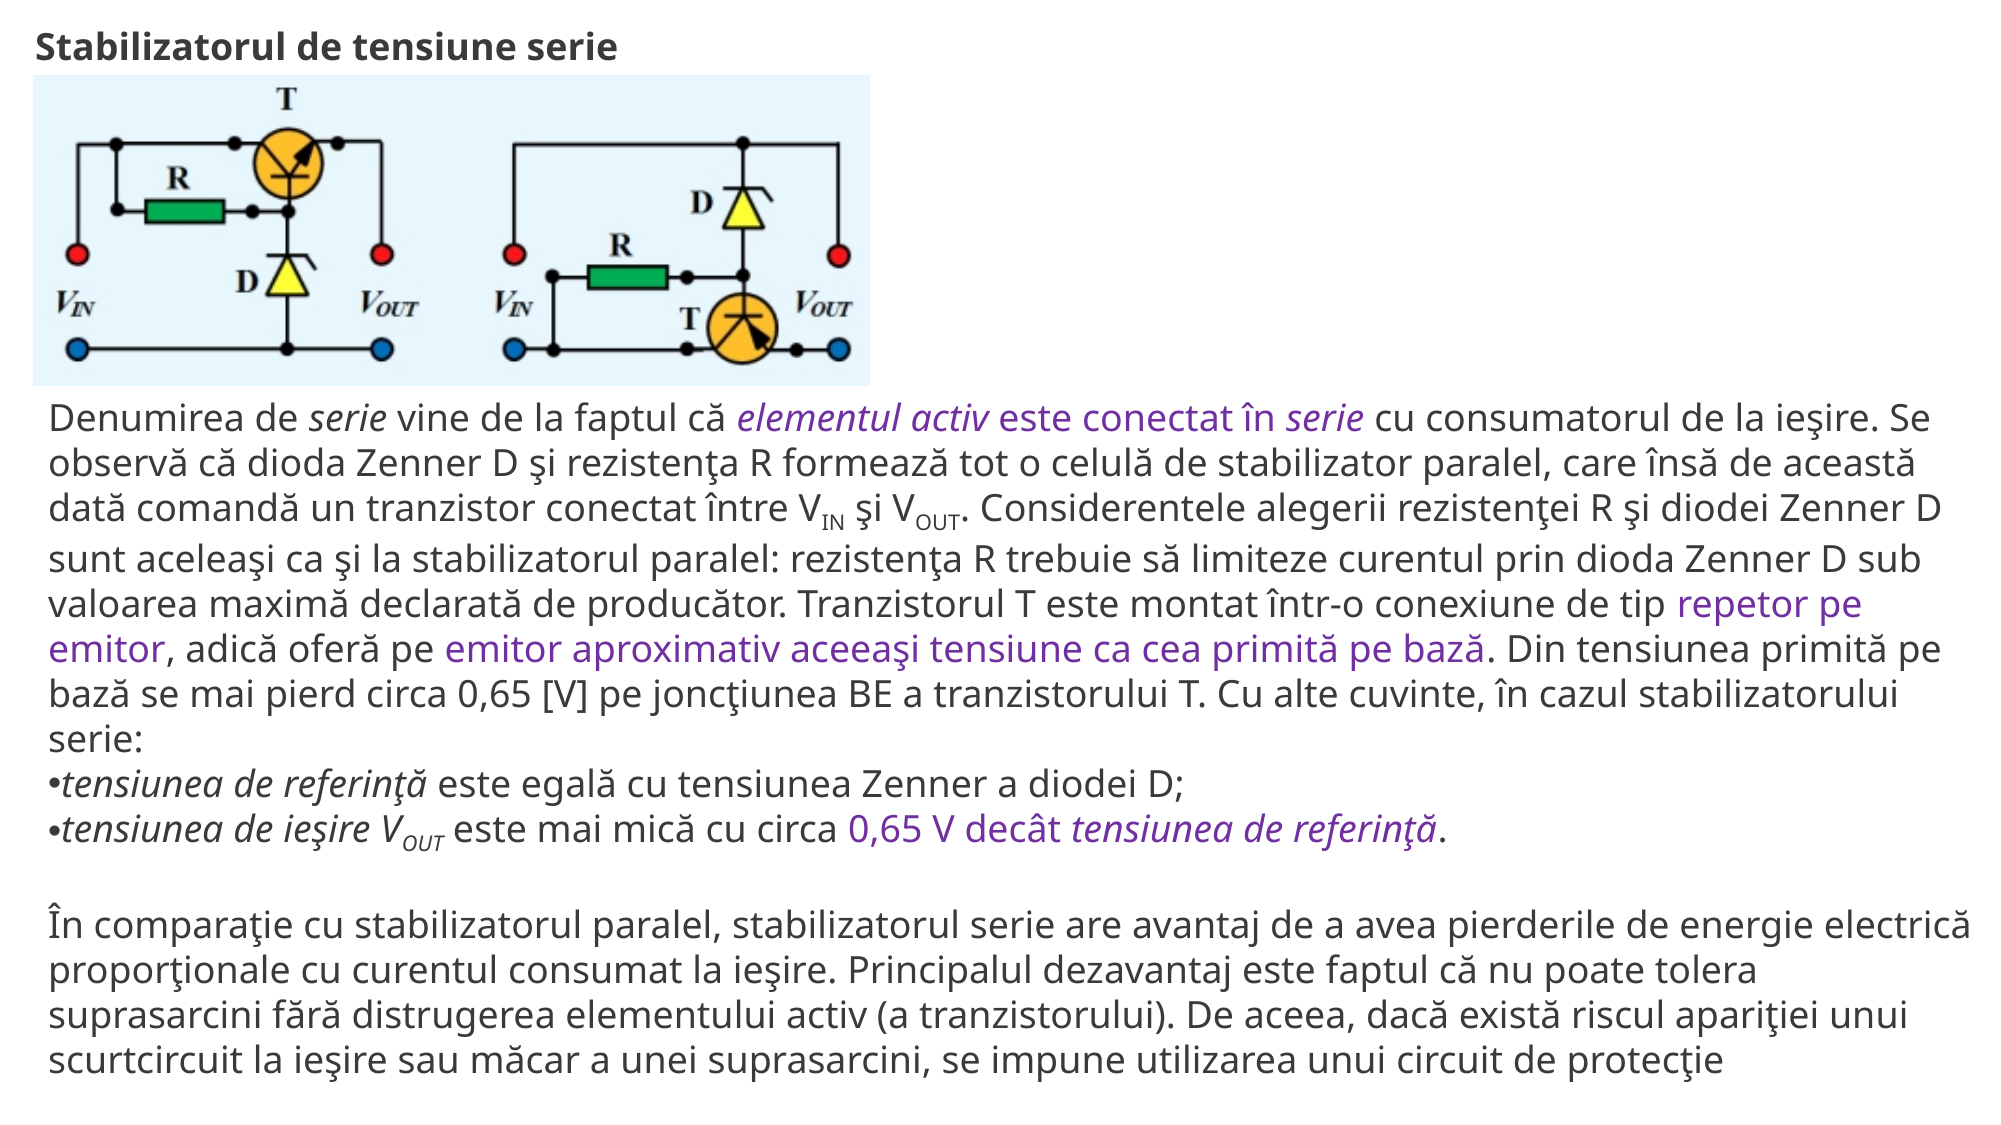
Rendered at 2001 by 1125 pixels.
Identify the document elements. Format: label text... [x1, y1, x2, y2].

text_box Stabilizatorul de tensiune serie [20, 15, 634, 76]
picture [33, 75, 870, 387]
text_box Denumirea de serie vine de la faptul că elementul activ este conectat în serie cu consumatorul de la ieşire. Se observă că dioda Zenner D şi rezistenţa R formează tot o celulă de stabilizator paralel, care însă de această dată comandă un tranzistor conectat între VIN şi VOUT. Considerentele alegerii rezistenţei R şi diodei Zenner D sunt aceleaşi ca şi la stabilizatorul paralel: rezistenţa R trebuie să limiteze curentul prin dioda Zenner D sub valoarea maximă declarată de producător. Tranzistorul T este montat într-o conexiune de tip repetor pe emitor, adică oferă pe emitor aproximativ aceeaşi tensiune ca cea primită pe bază. Din tensiunea primită pe bază se mai pierd circa 0,65 [V] pe joncţiunea BE a tranzistorului T. Cu alte cuvinte, în cazul stabilizatorului serie: tensiunea de referinţă este egală cu tensiunea Zenner a diodei D; tensiunea de ieşire VOUT este mai mică cu circa 0,65 V decât tensiunea de referinţă. În comparaţie cu stabilizatorul paralel, stabilizatorul serie are avantaj de a avea pierderile de energie electrică proporţionale cu curentul consumat la ieşire. Principalul dezavantaj este faptul că nu poate tolera suprasarcini fără distrugerea elementului activ (a tranzistorului). De aceea, dacă există riscul apariţiei unui scurtcircuit la ieşire sau măcar a unei suprasarcini, se impune utilizarea unui circuit de protecţie [33, 386, 1989, 1089]
